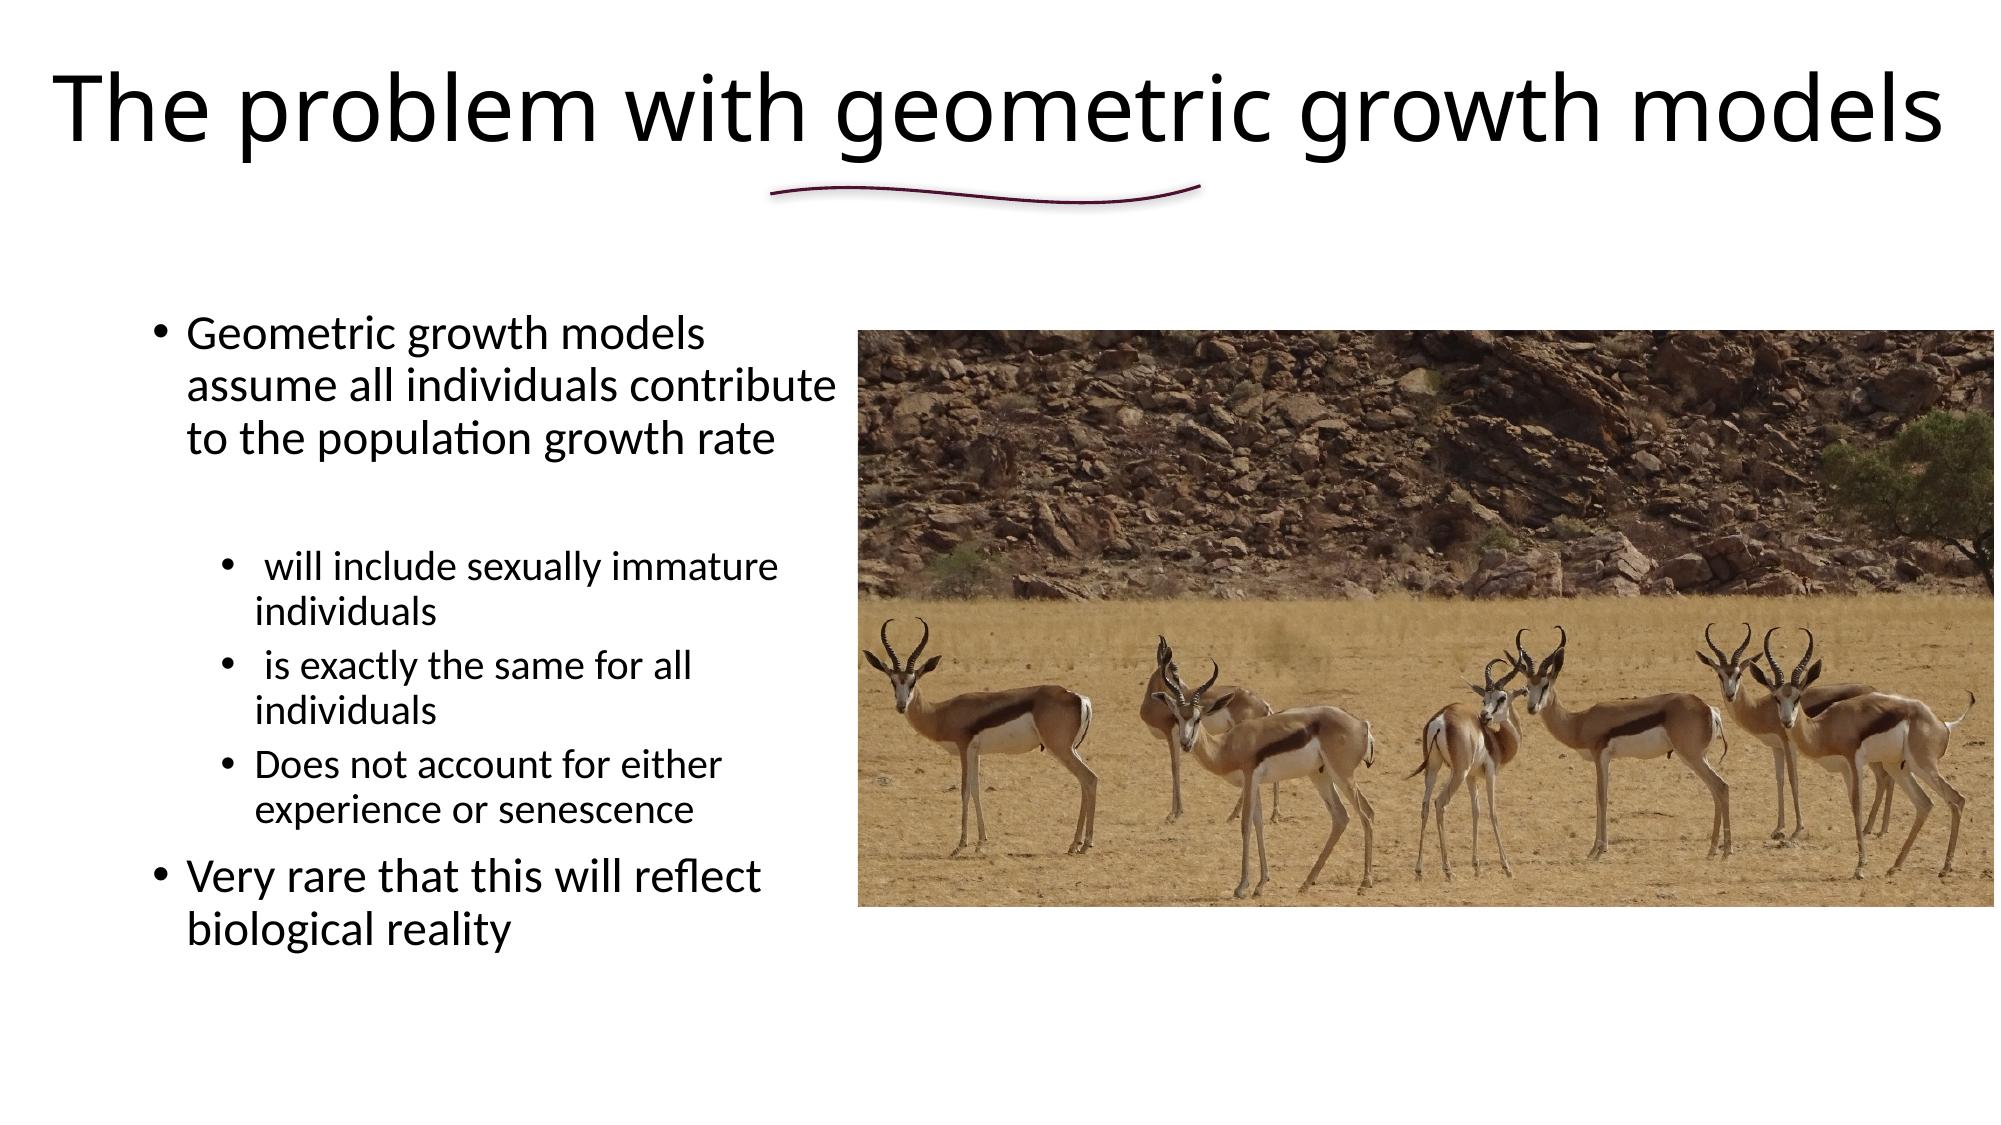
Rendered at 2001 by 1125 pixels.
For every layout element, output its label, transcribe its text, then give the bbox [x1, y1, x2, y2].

text_box [770, 185, 1201, 203]
picture [857, 329, 1994, 907]
title The problem with geometric growth models [0, 3, 2000, 221]
